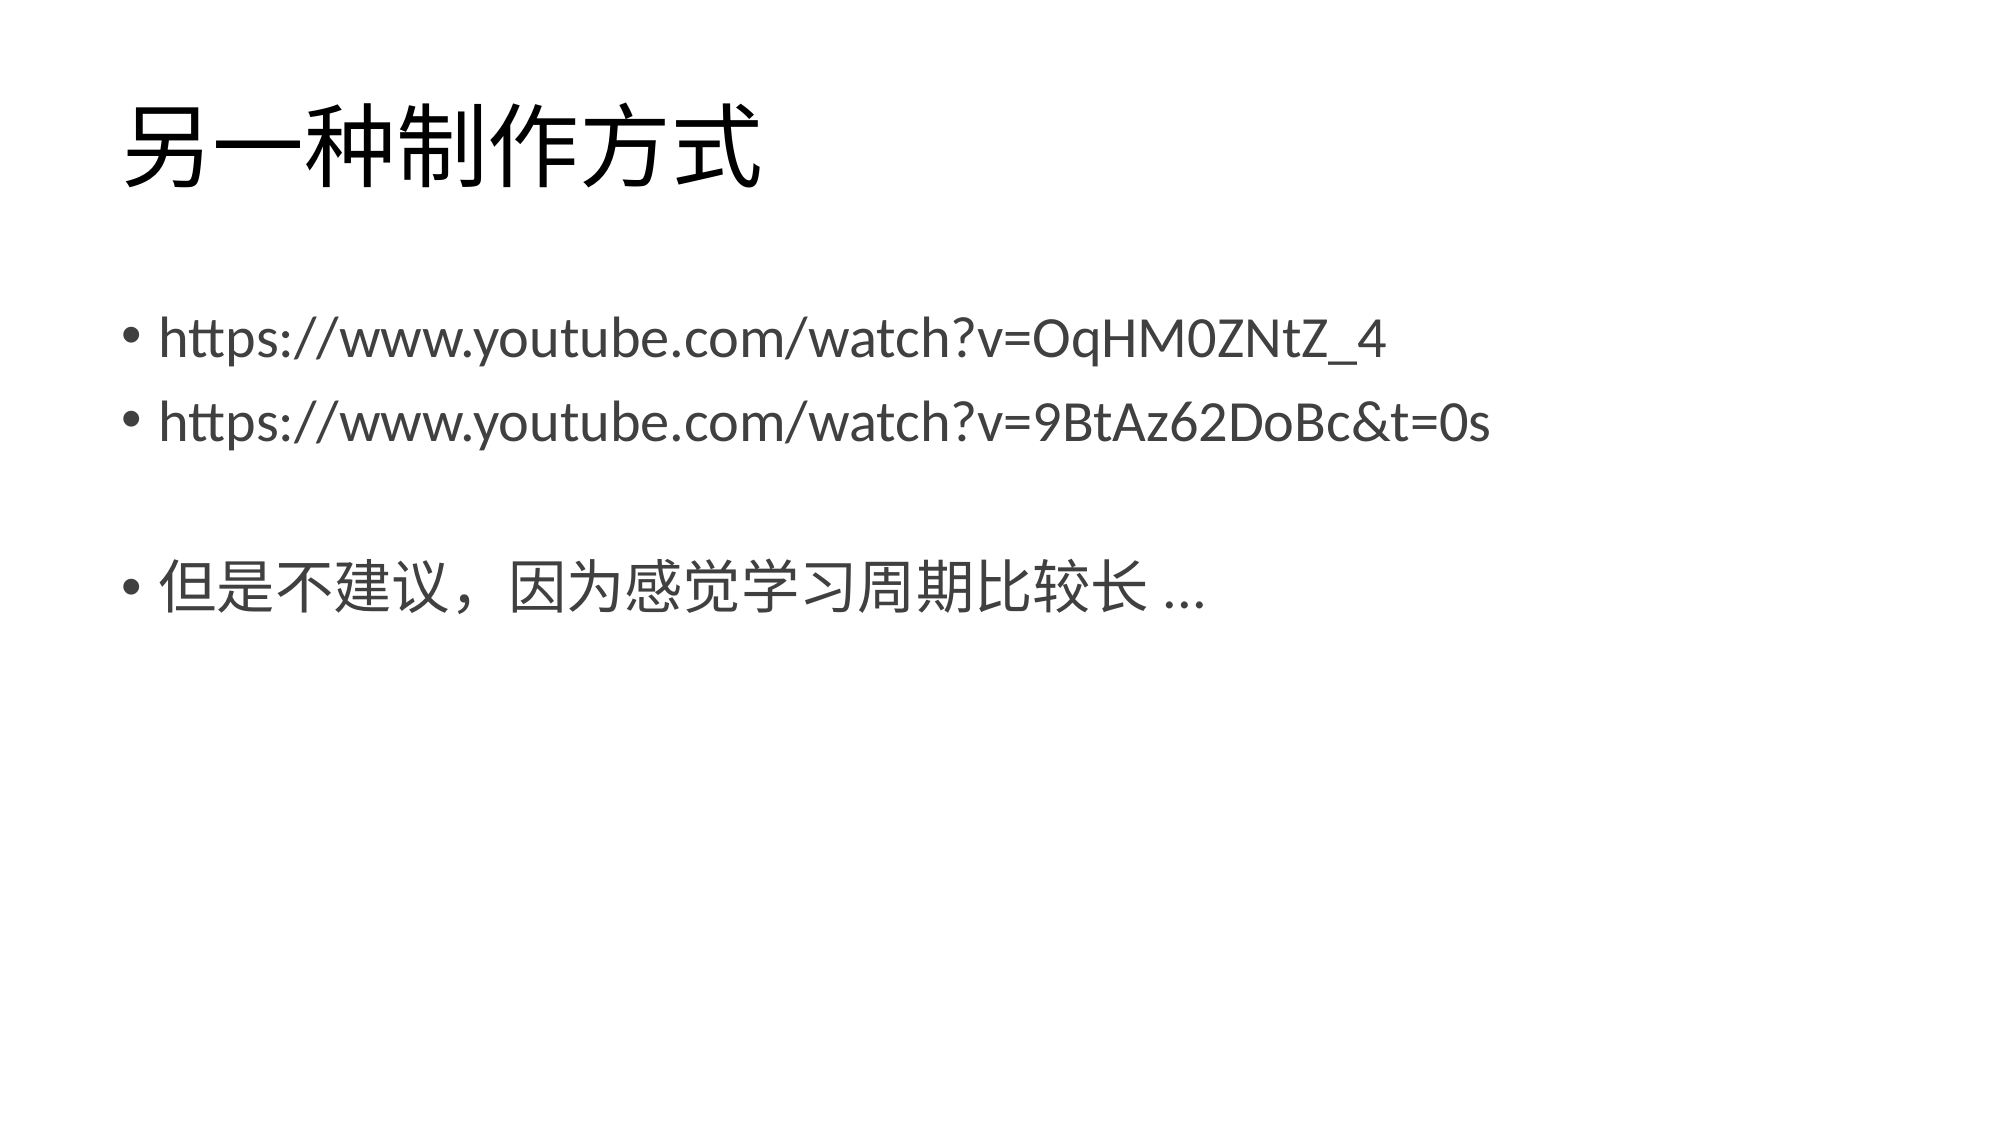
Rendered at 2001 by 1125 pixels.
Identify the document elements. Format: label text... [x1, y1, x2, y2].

list https://www.youtube.com/watch?v=OqHM0ZNtZ_4 https://www.youtube.com/watch?v=9BtAz62DoBc&t=0s 但是不建议，因为感觉学习周期比较长... [106, 299, 1832, 1014]
title 另一种制作方式 [106, 42, 1832, 260]
